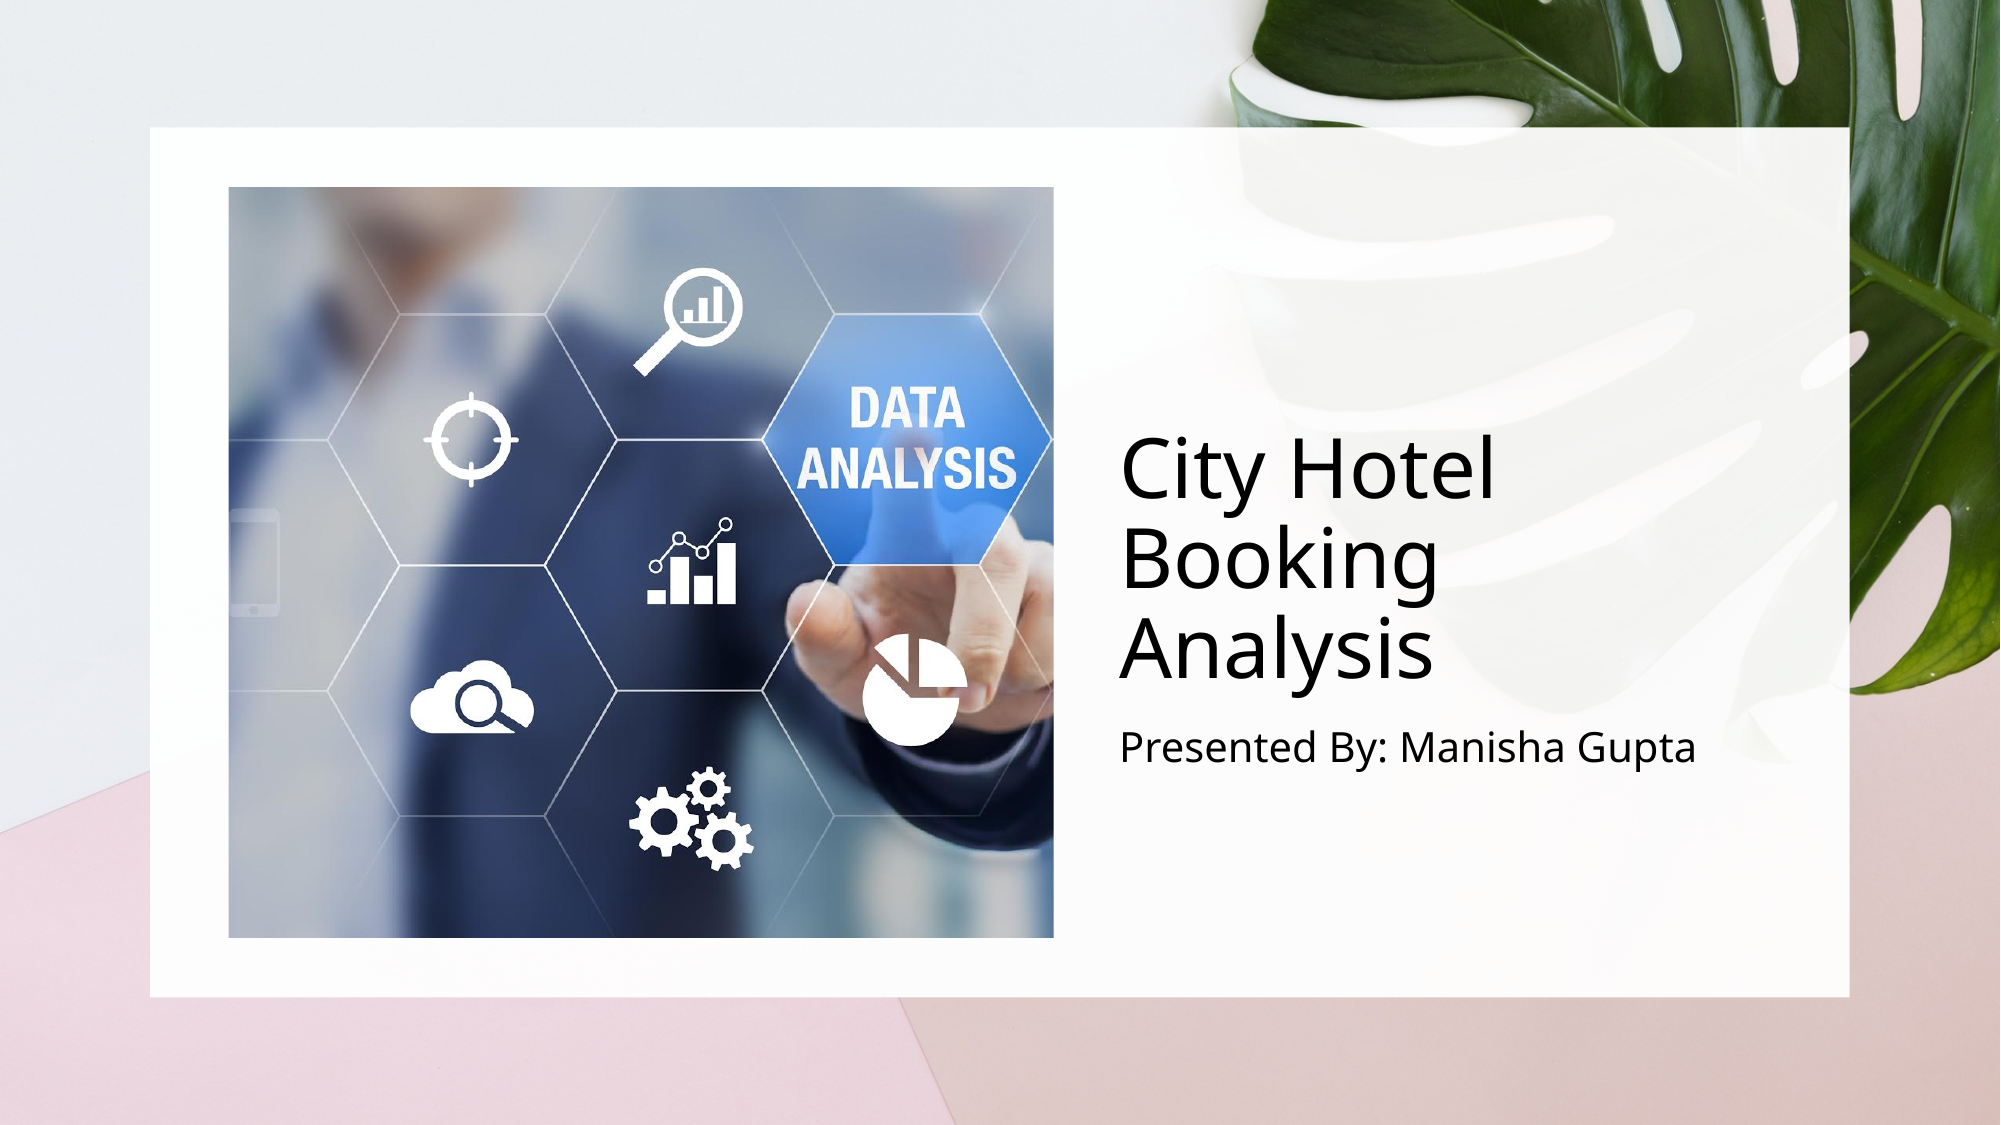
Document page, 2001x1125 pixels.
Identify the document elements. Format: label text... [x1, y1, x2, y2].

title City Hotel Booking Analysis [1104, 311, 1750, 704]
picture [0, 0, 2000, 1125]
subtitle Presented By: Manisha Gupta [1104, 718, 1750, 813]
